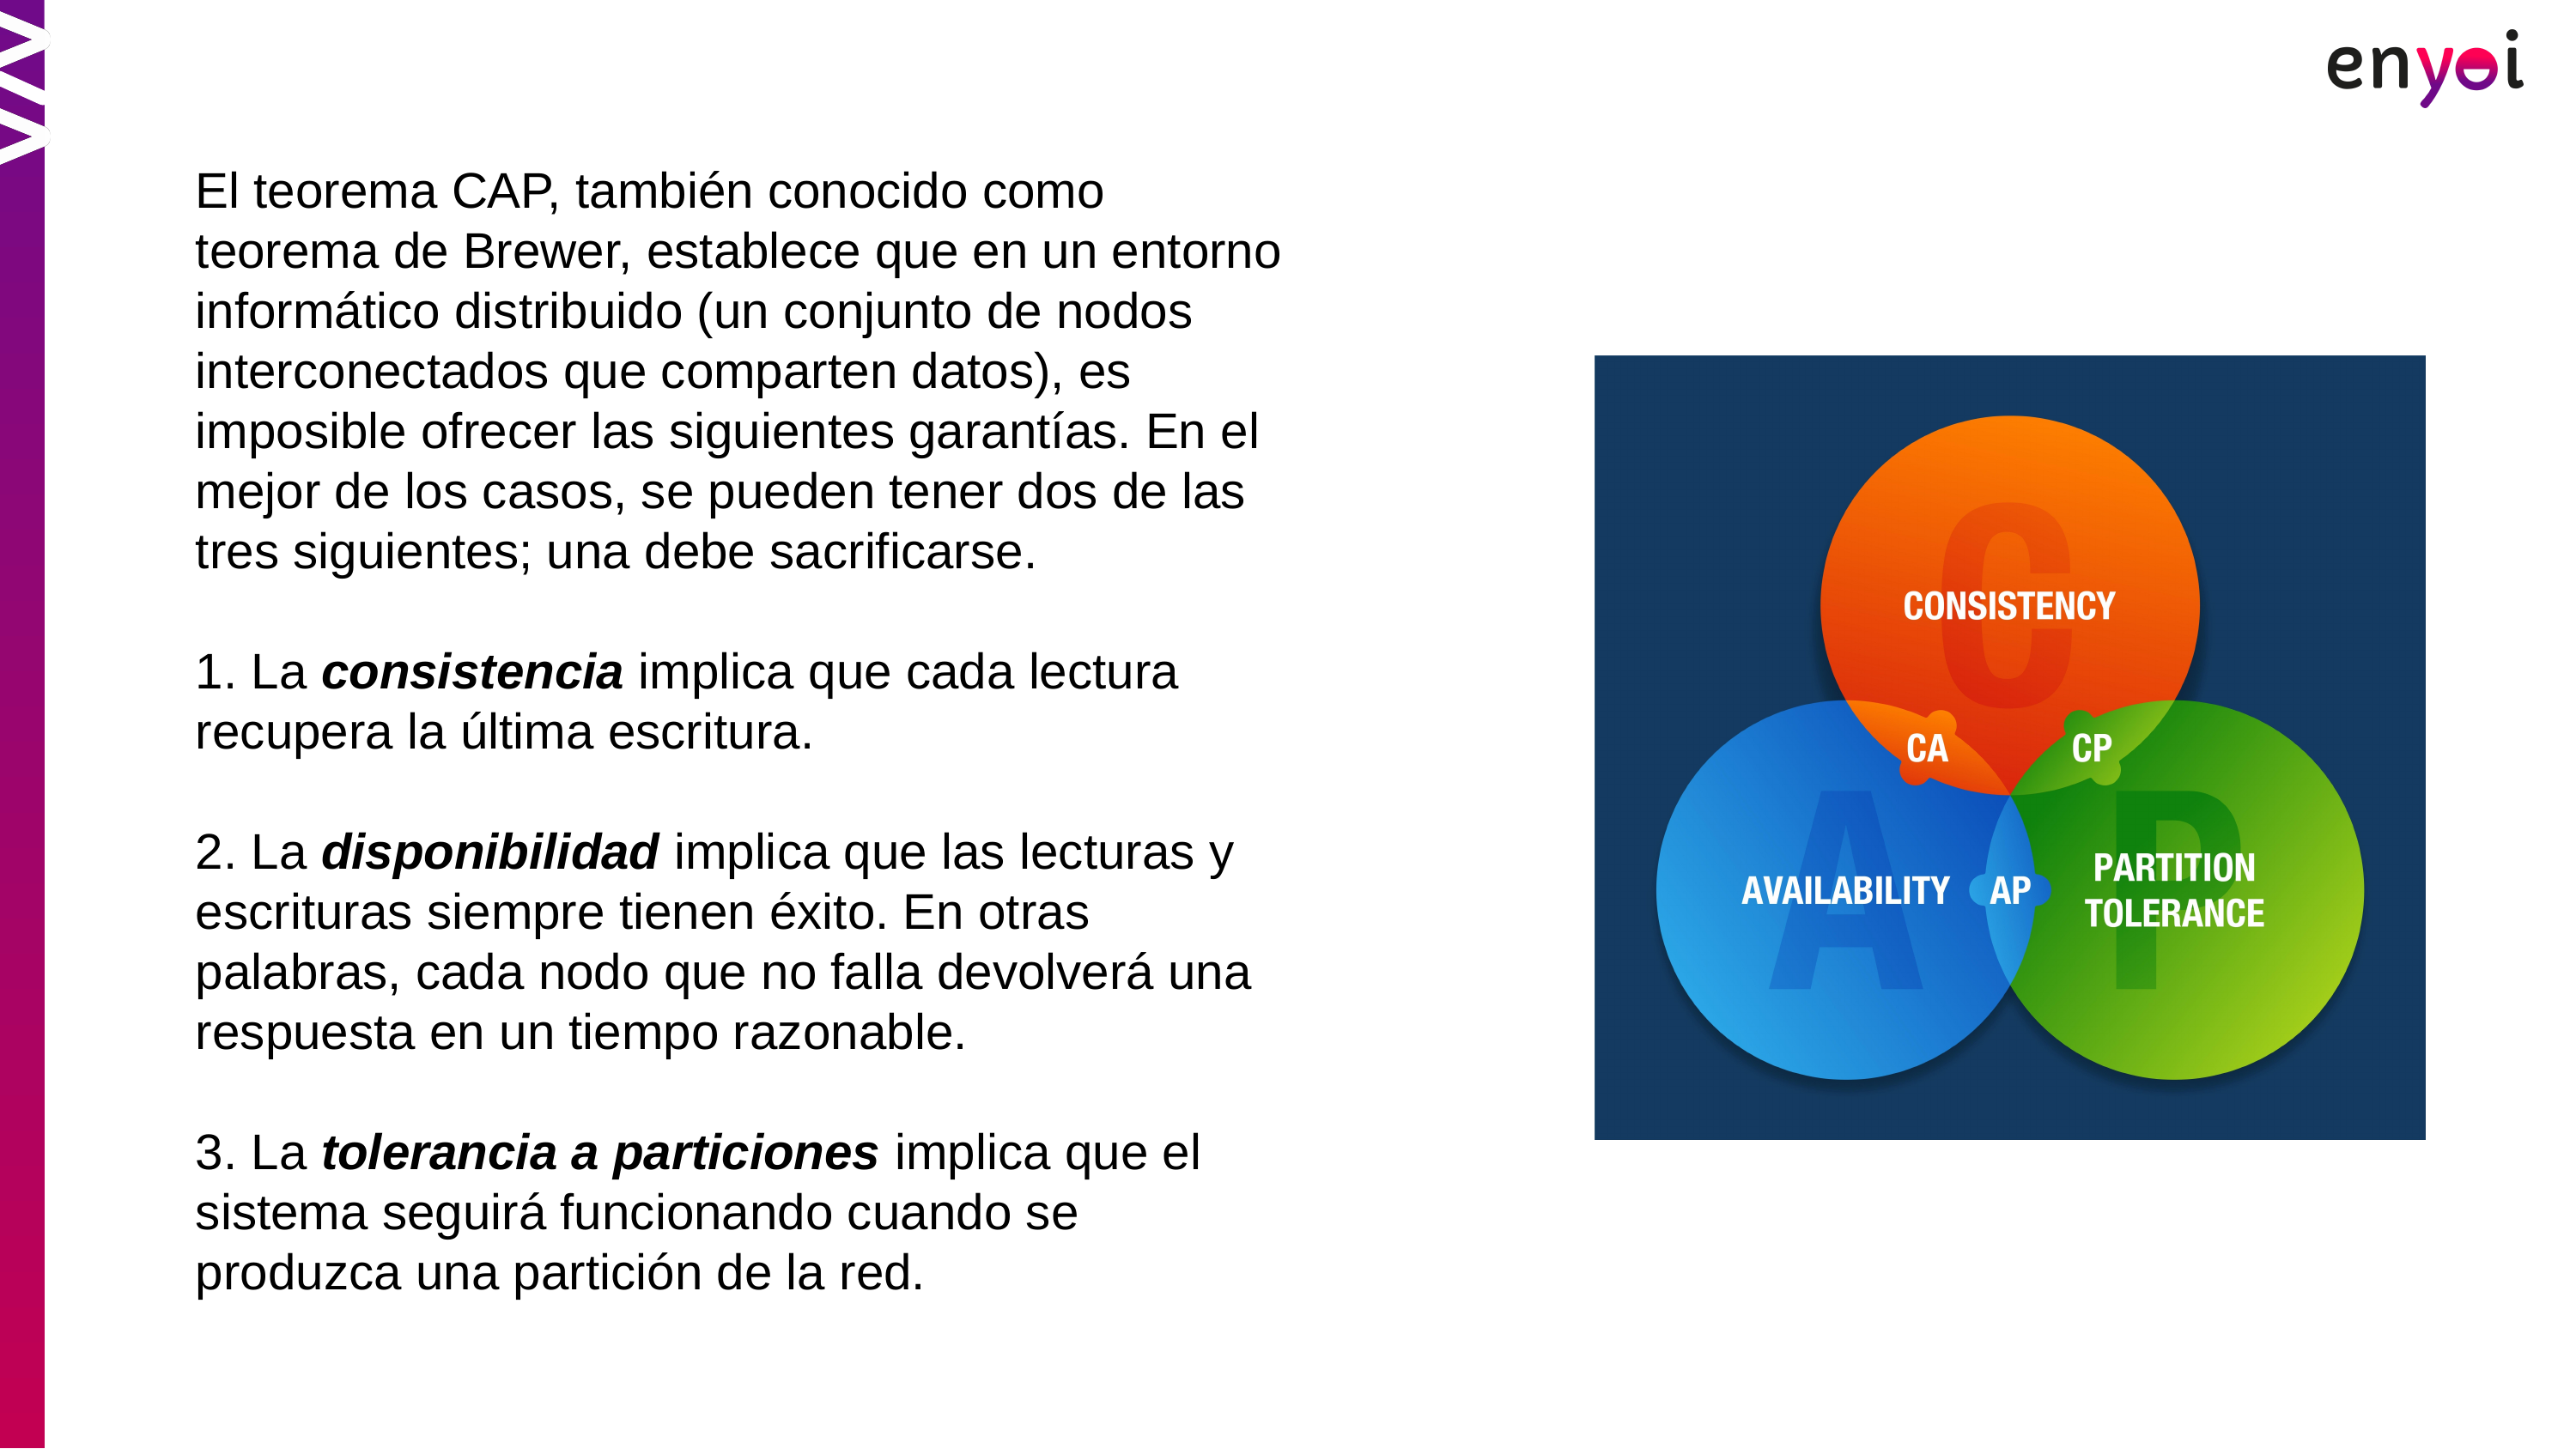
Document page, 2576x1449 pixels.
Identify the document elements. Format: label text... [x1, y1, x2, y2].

text_box [2328, 29, 2524, 108]
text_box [0, 0, 53, 1449]
text_box El teorema CAP, también conocido como teorema de Brewer, establece que en un entorno informático distribuido (un conjunto de nodos interconectados que comparten datos), es imposible ofrecer las siguientes garantías. En el mejor de los casos, se pueden tener dos de las tres siguientes; una debe sacrificarse. 1. La consistencia implica que cada lectura recupera la última escritura. 2. La disponibilidad implica que las lecturas y escrituras siempre tienen éxito. En otras palabras, cada nodo que no falla devolverá una respuesta en un tiempo razonable. 3. La tolerancia a particiones implica que el sistema seguirá funcionando cuando se produzca una partición de la red. [183, 151, 1309, 1307]
picture [1595, 355, 2427, 1140]
